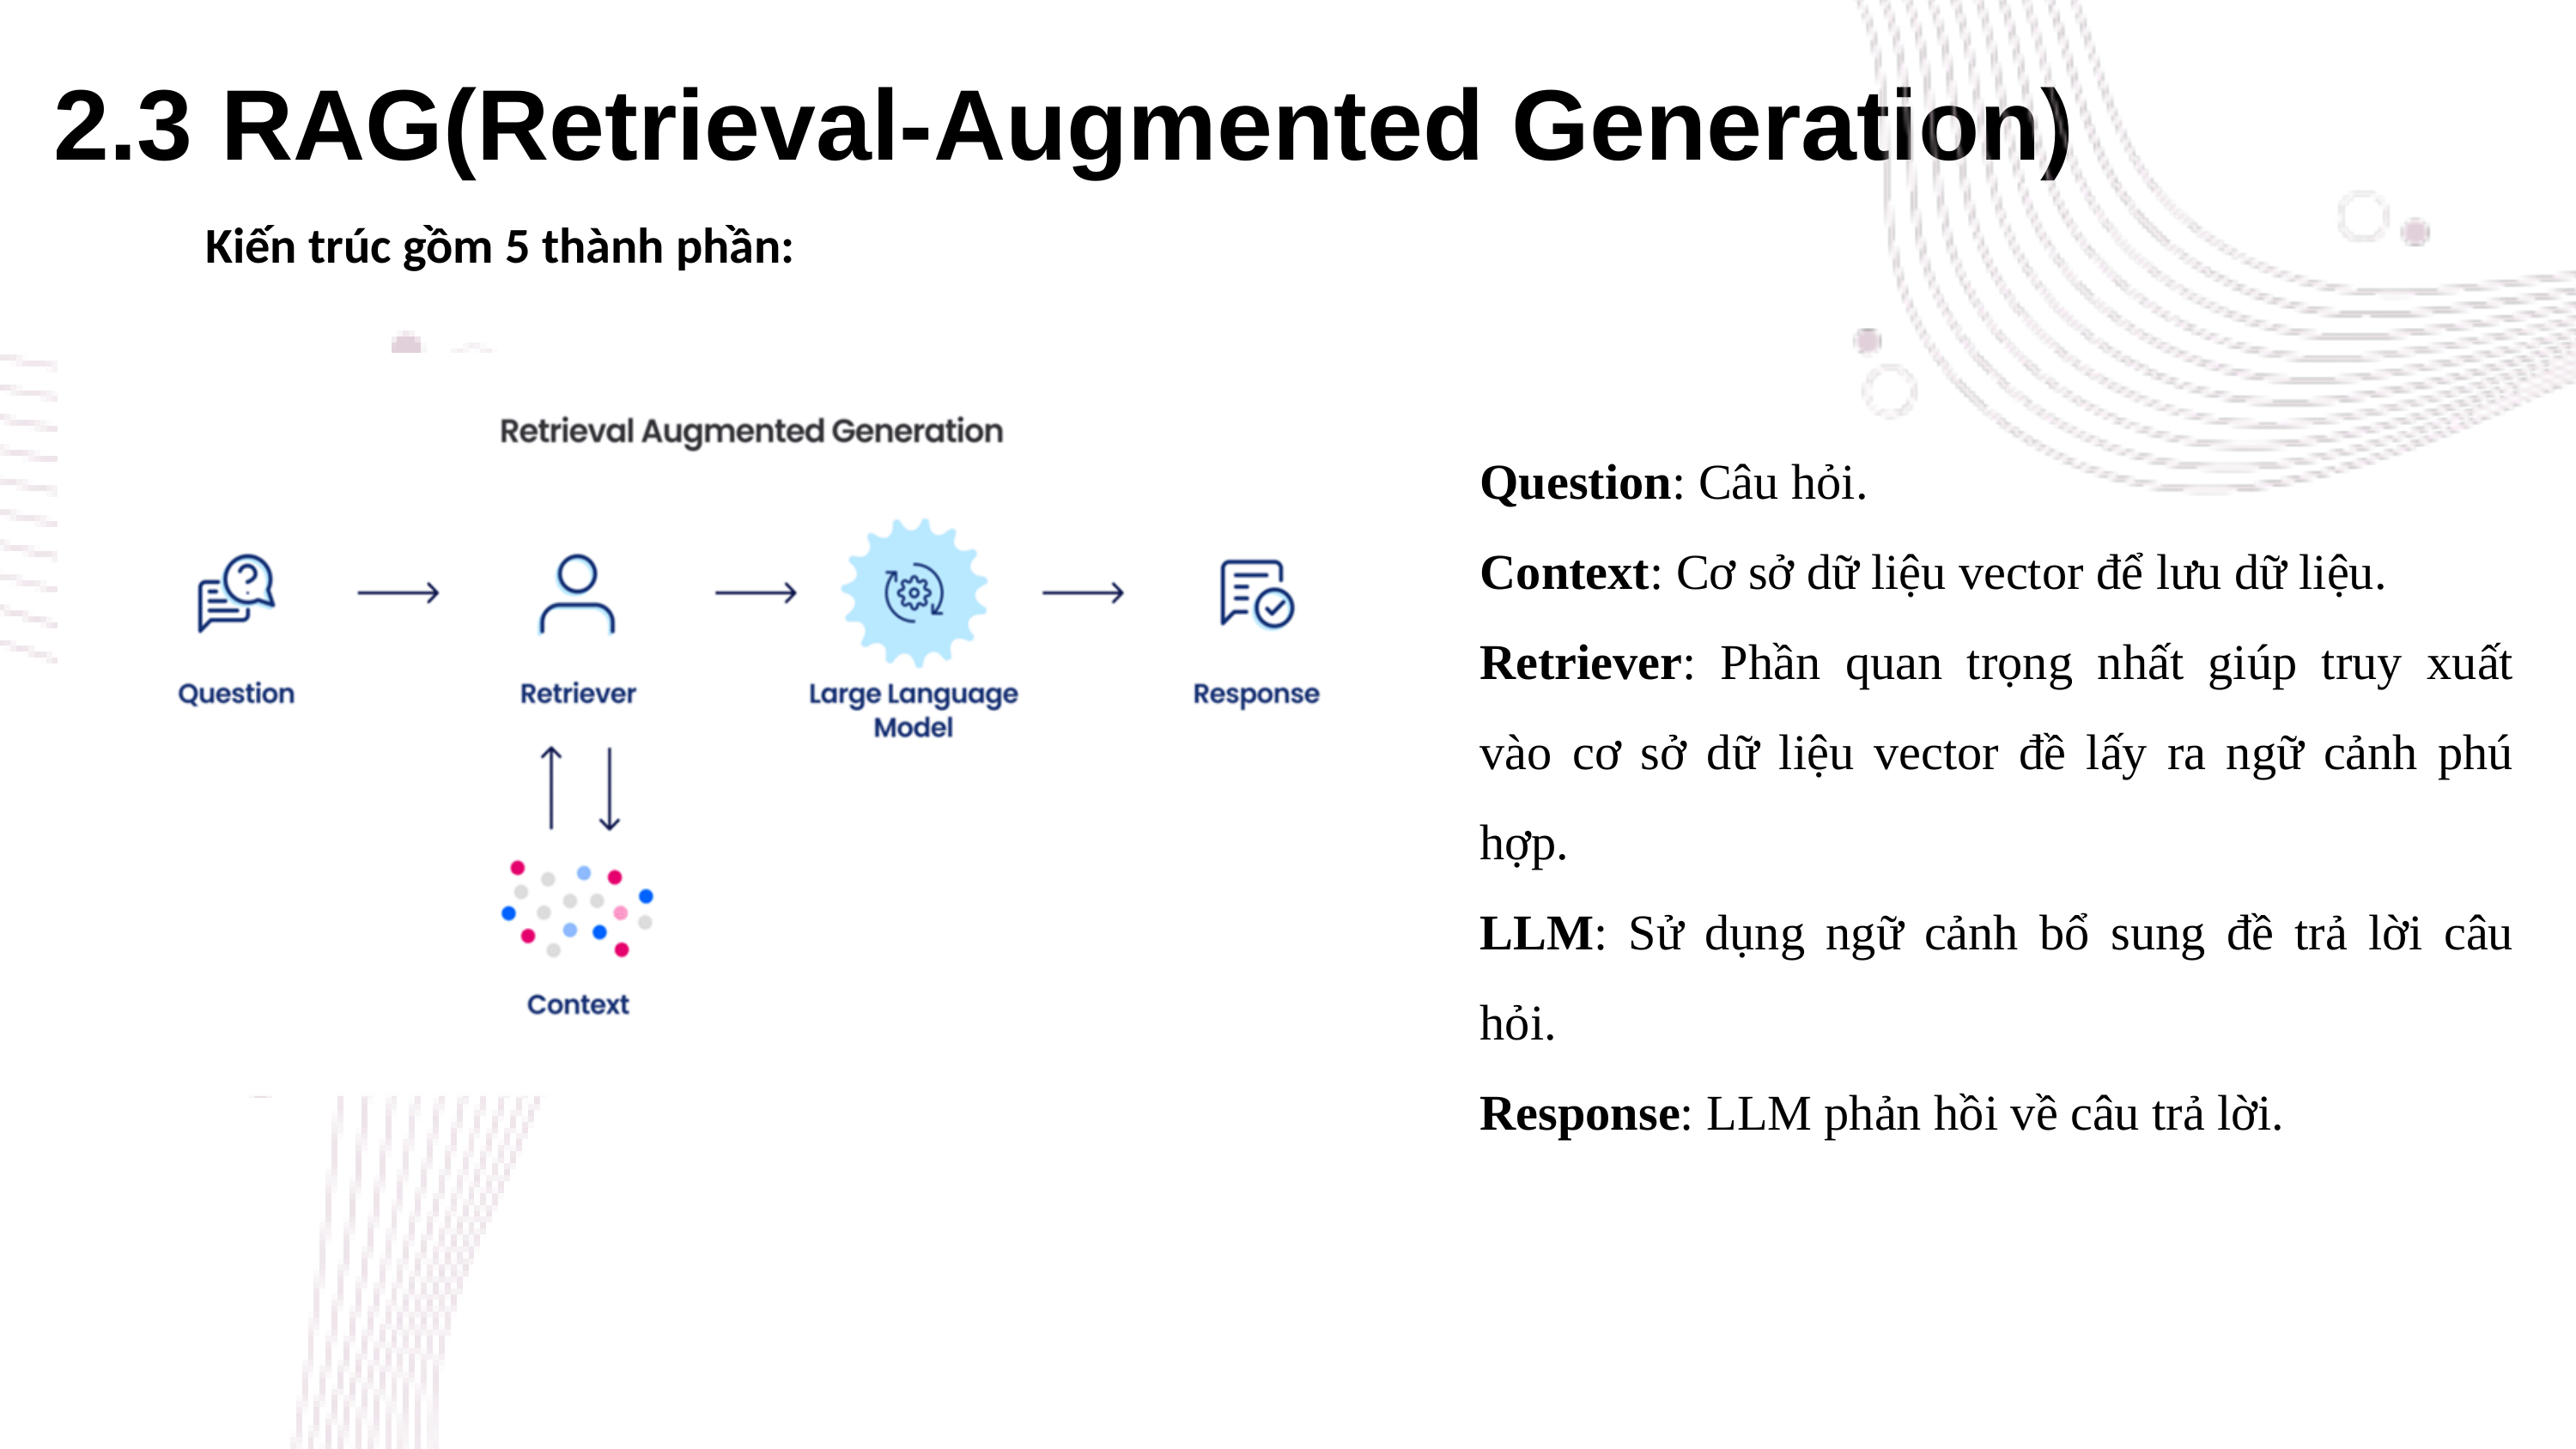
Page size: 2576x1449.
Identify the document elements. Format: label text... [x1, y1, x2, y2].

picture [0, 230, 1455, 1449]
picture [1780, 0, 2576, 704]
text_box Question: Câu hỏi. Context: Cơ sở dữ liệu vector để lưu dữ liệu. Retriever: Phần quan trọng nhất giúp truy xuất vào cơ sở dữ liệu vector đề lấy ra ngữ cảnh phú hợp. LLM: Sử dụng ngữ cảnh bổ sung đề trả lời câu hỏi. Response: LLM phản hồi về câu trả lời. [1467, 413, 2527, 1147]
text_box Kiến trúc gồm 5 thành phần: [193, 206, 1162, 280]
text_box 2.3 RAG(Retrieval-Augmented Generation) [53, 0, 1777, 180]
